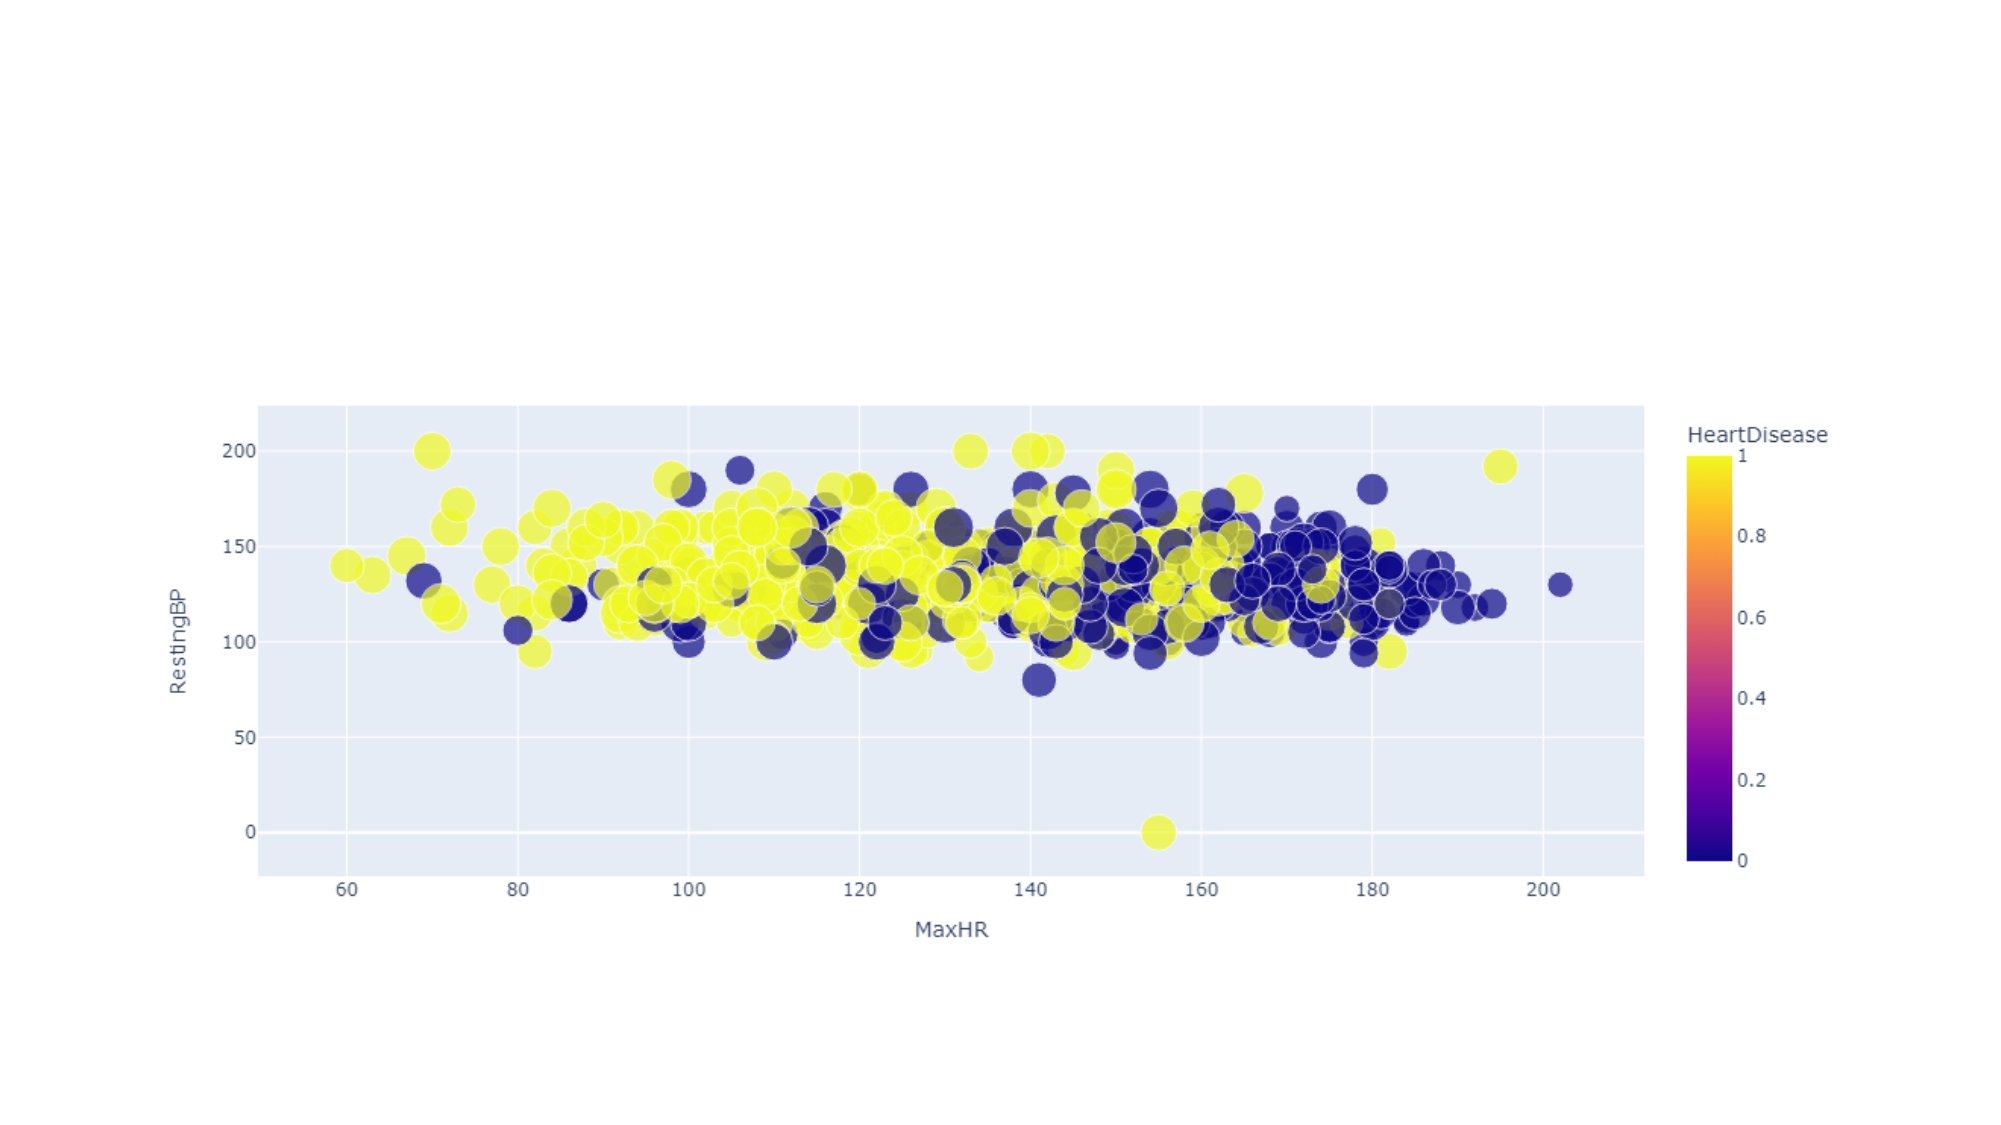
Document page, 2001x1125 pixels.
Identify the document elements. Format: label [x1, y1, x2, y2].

list [137, 315, 1863, 998]
